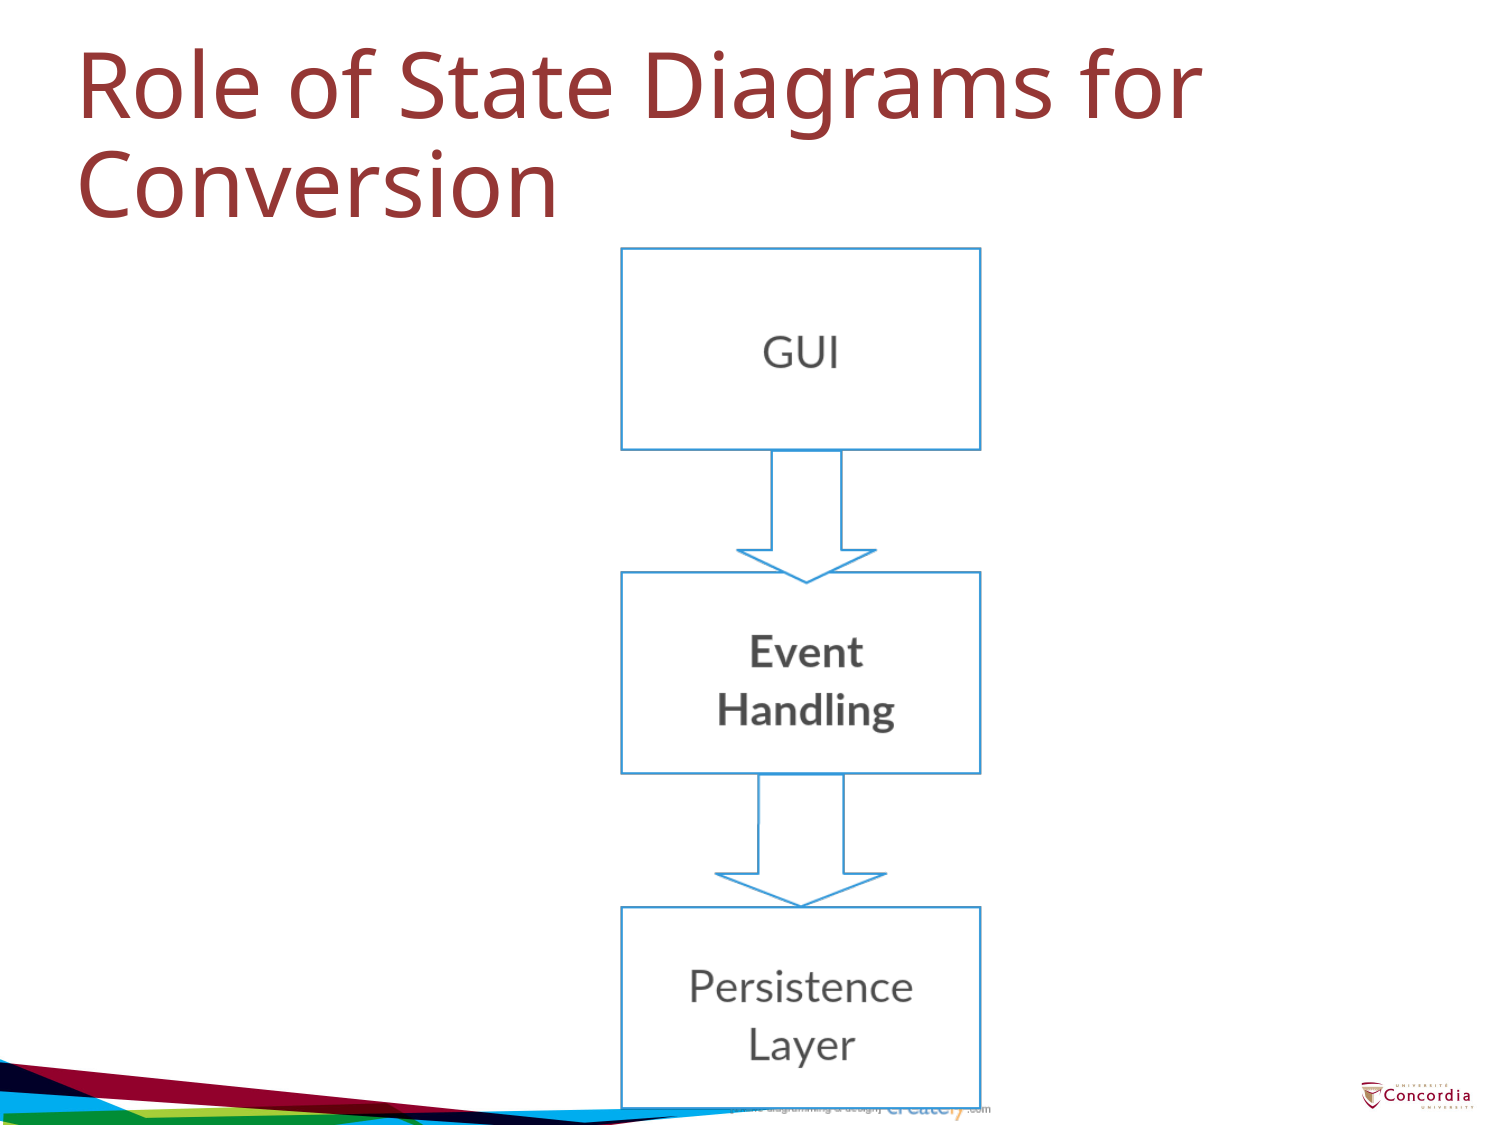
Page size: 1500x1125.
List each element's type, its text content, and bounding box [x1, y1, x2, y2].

title Role of State Diagrams for Conversion [75, 44, 1425, 233]
picture [0, 0, 1500, 1125]
